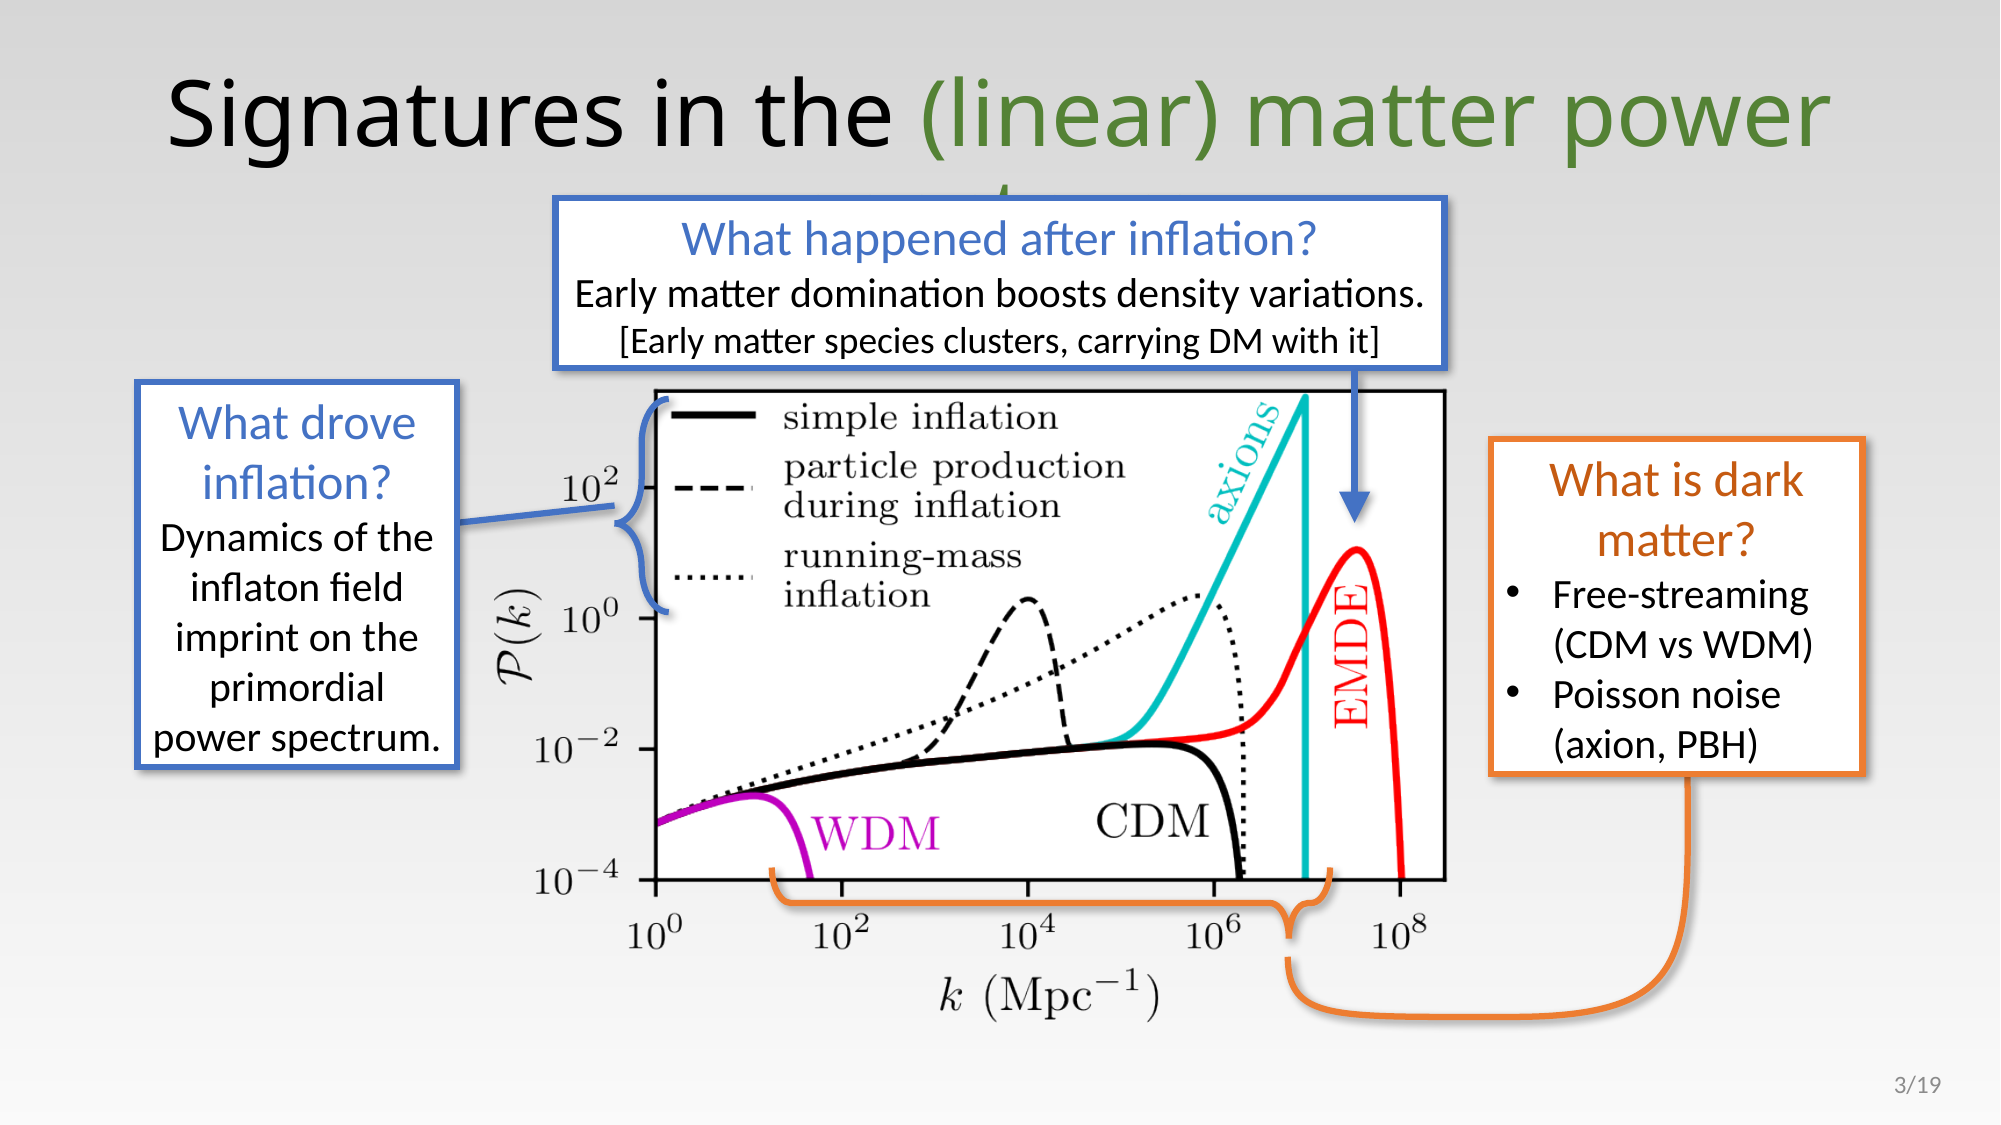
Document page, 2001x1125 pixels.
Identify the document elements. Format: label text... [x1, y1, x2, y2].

text_box What drove inflation? Dynamics of the inflaton field imprint on the primordial power spectrum. [136, 381, 458, 768]
title Signatures in the (linear) matter power spectrum [74, 59, 1926, 278]
text_box What is dark matter? Free-streaming (CDM vs WDM) Poisson noise (axion, PBH) [1490, 438, 1863, 775]
text_box What happened after inflation? Early matter domination boosts density variations. [Early matter species clusters, carrying DM with it] [554, 197, 1445, 369]
text_box [1450, 785, 1689, 1018]
slide_number 3/19 [1412, 1065, 1957, 1103]
picture [494, 386, 1450, 1023]
